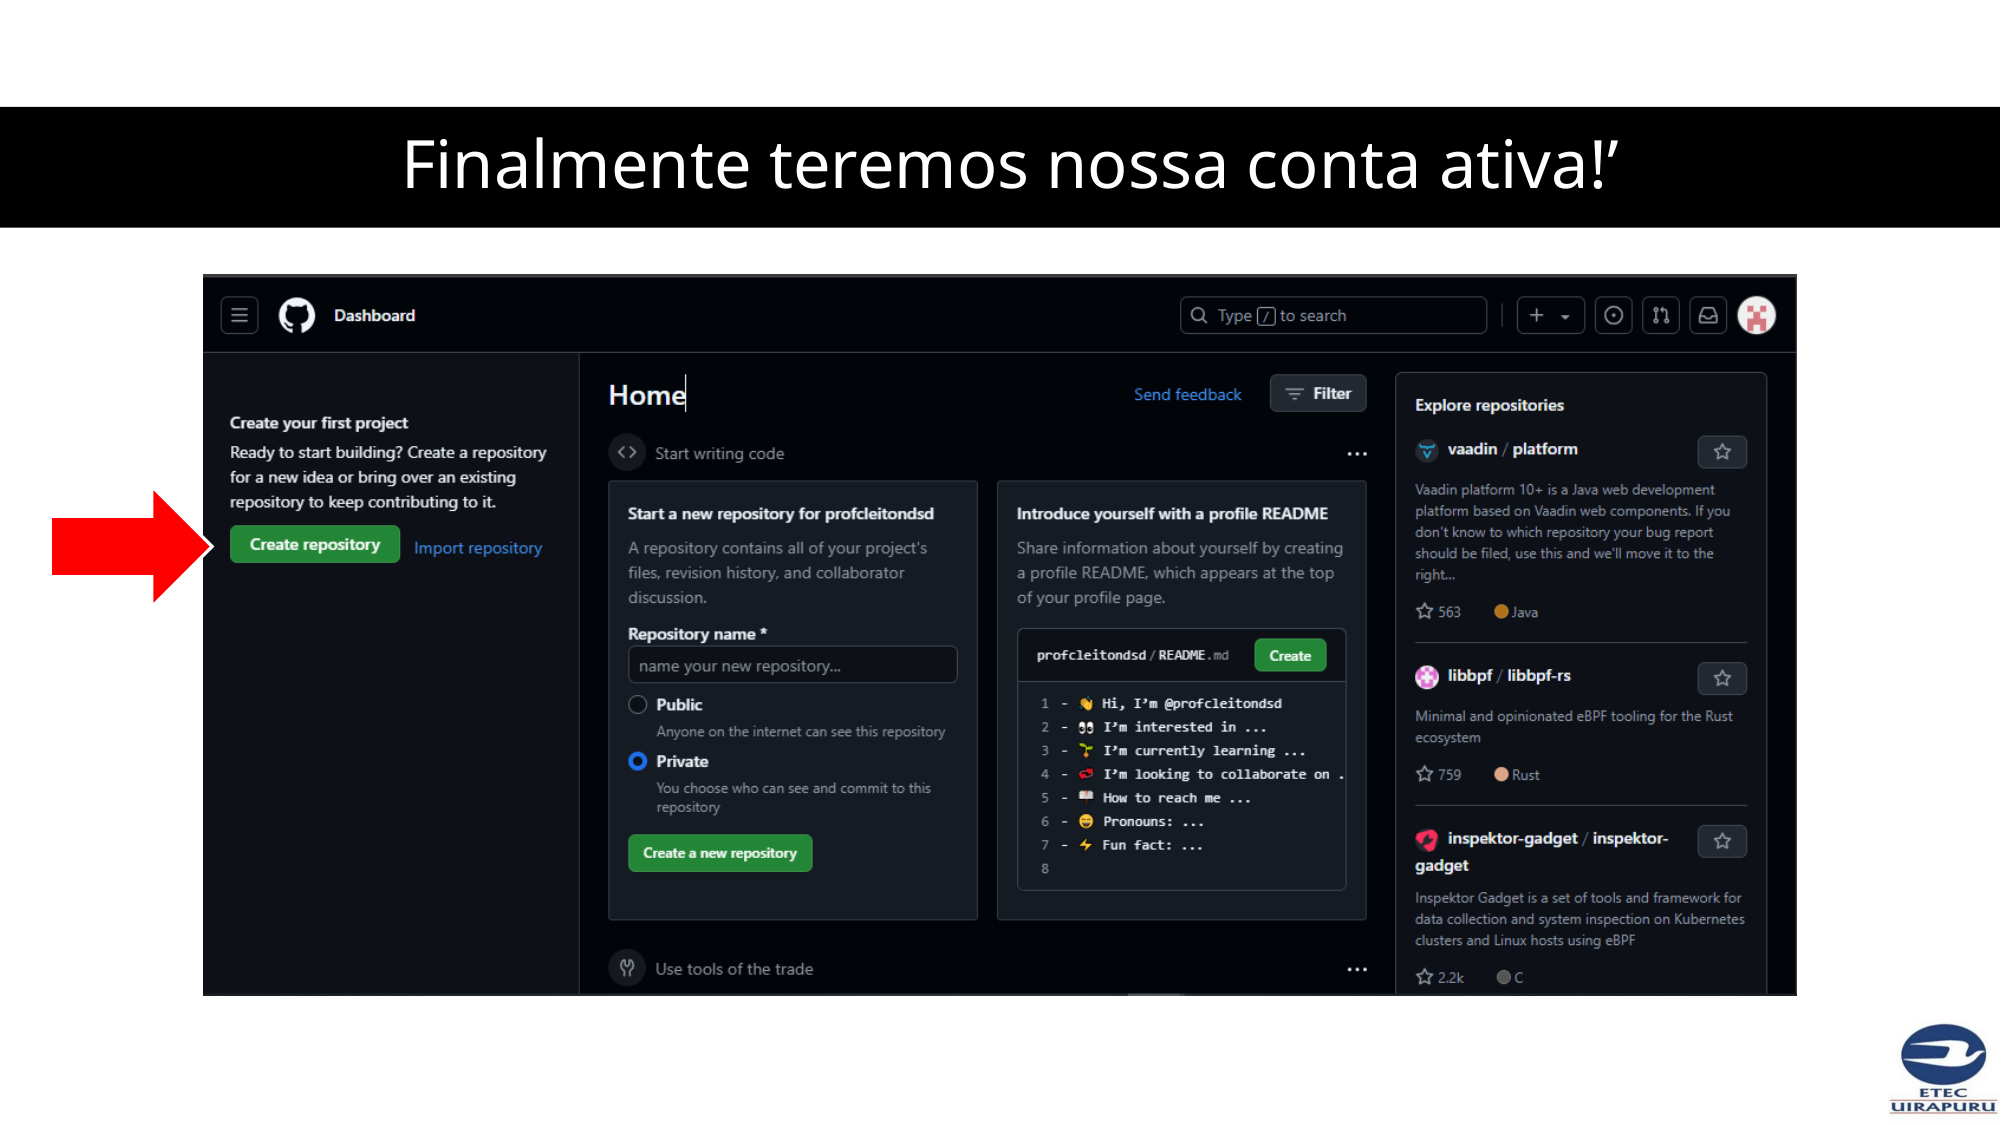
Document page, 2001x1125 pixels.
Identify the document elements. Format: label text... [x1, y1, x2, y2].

picture [1888, 1012, 2000, 1125]
title Finalmente teremos nossa conta ativa!’ [91, 105, 1931, 228]
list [202, 274, 1797, 997]
text_box [0, 105, 2000, 229]
text_box [48, 482, 202, 611]
